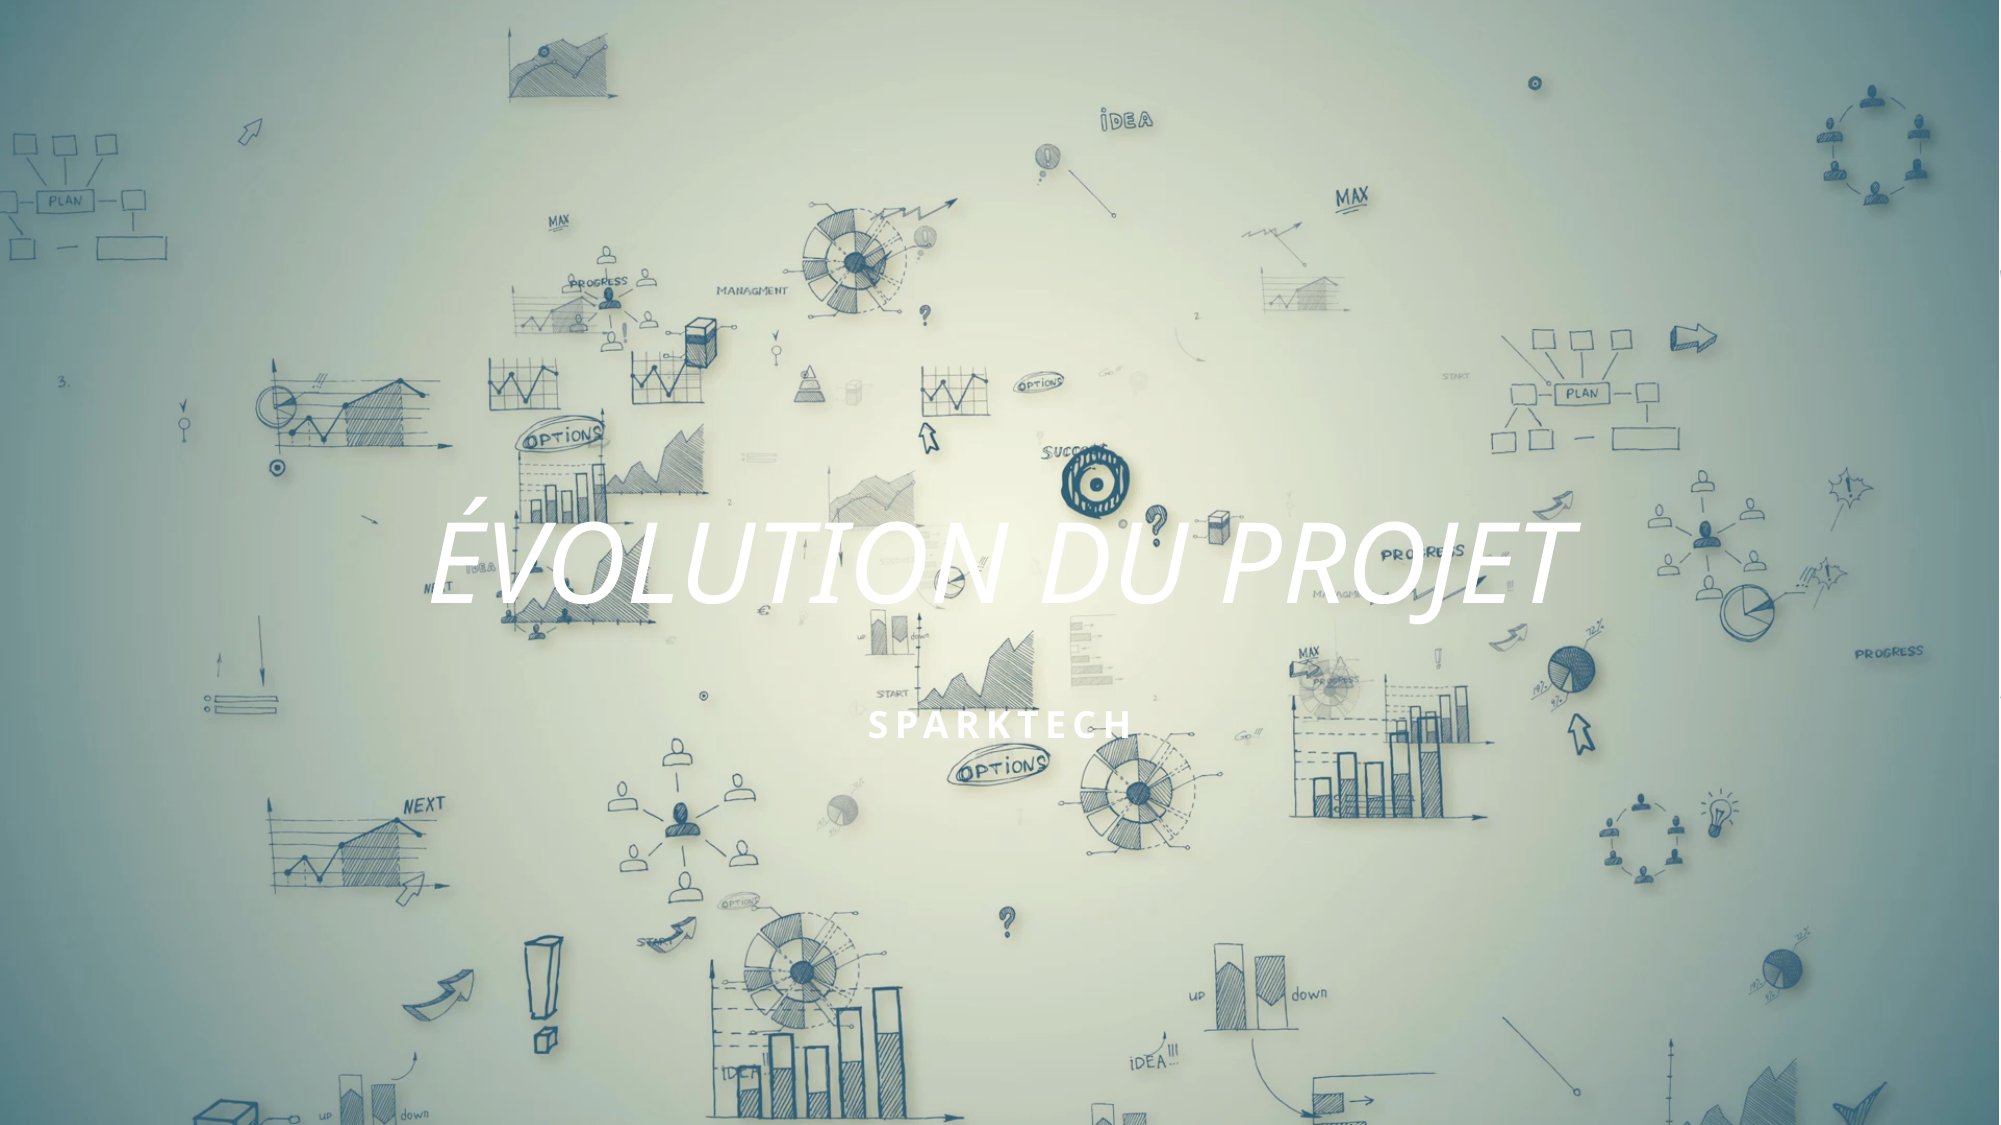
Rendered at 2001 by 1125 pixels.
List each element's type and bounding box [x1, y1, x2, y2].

text_box [0, 0, 2000, 1125]
